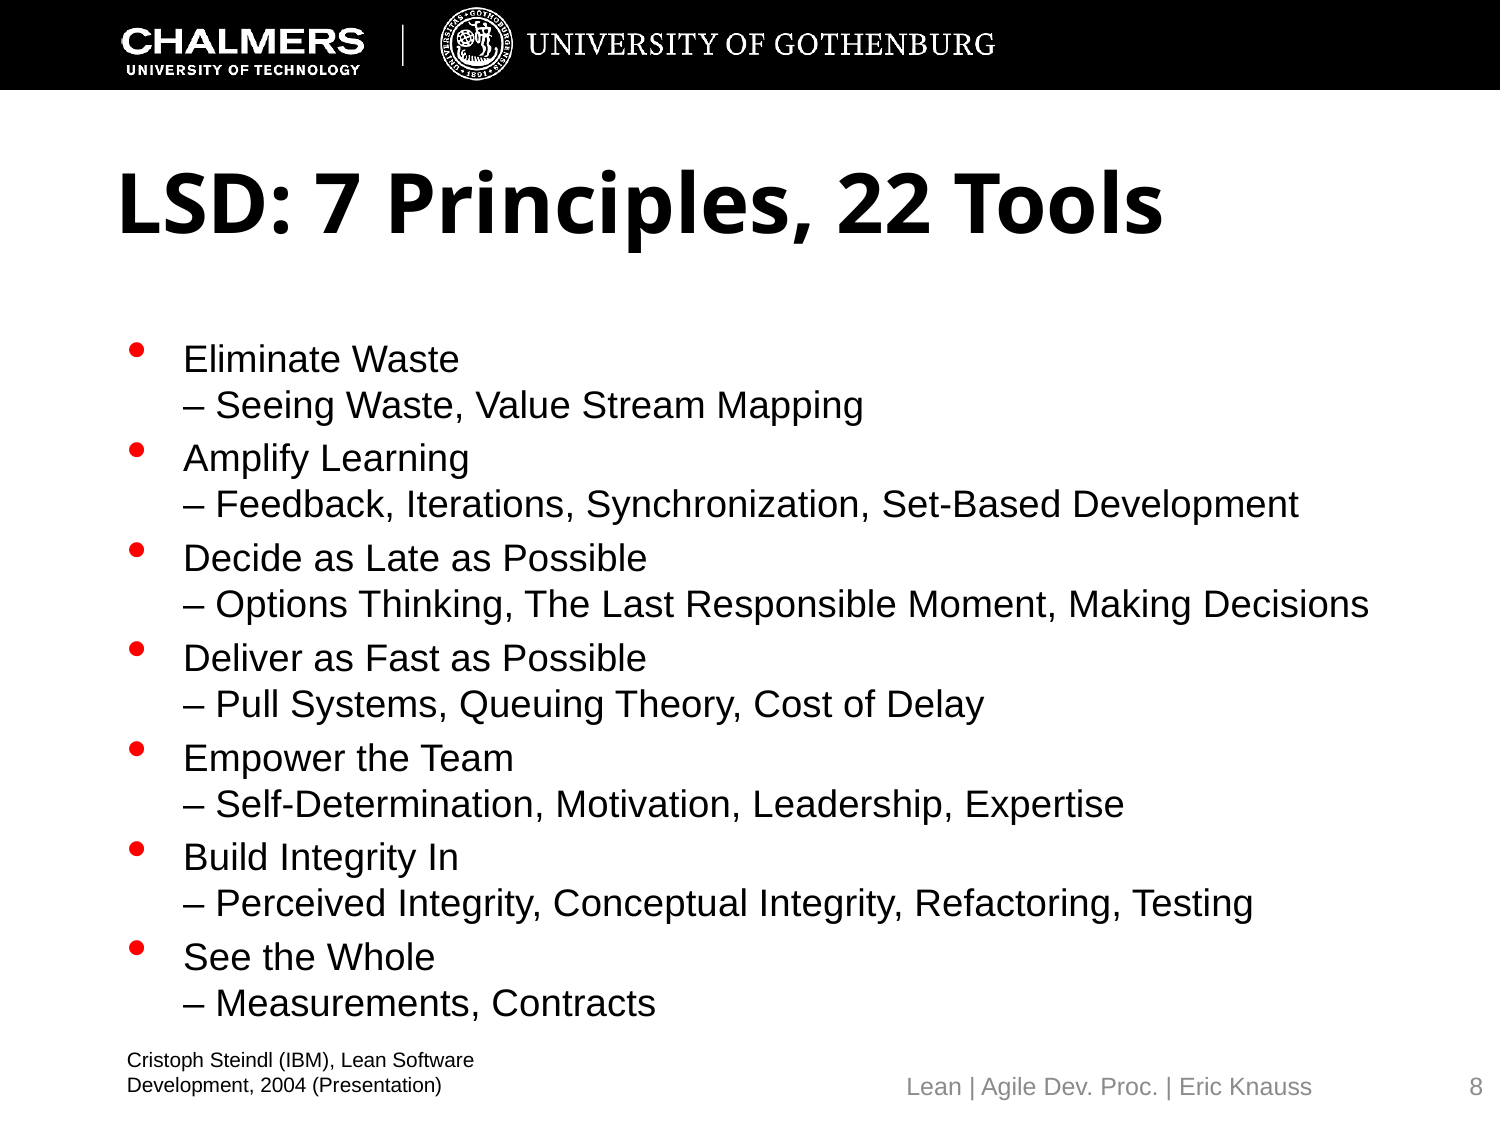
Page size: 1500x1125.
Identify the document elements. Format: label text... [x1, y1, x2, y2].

slide_number 8 [1360, 1055, 1499, 1116]
title LSD: 7 Principles, 22 Tools [100, 137, 1500, 263]
text_box Cristoph Steindl (IBM), Lean Software Development, 2004 (Presentation) [112, 1038, 619, 1104]
list Eliminate Waste – Seeing Waste, Value Stream Mapping Amplify Learning – Feedback, Iterations, Synchronization, Set-Based Development Decide as Late as Possible – Options Thinking, The Last Responsible Moment, Making Decisions Deliver as Fast as Possible – Pull Systems, Queuing Theory, Cost of Delay Empower the Team – Self-Determination, Motivation, Leadership, Expertise Build Integrity In – Perceived Integrity, Conceptual Integrity, Refactoring, Testing See the Whole – Measurements, Contracts [112, 326, 1388, 1064]
footer Lean | Agile Dev. Proc. | Eric Knauss [872, 1055, 1348, 1116]
picture [112, 7, 999, 84]
